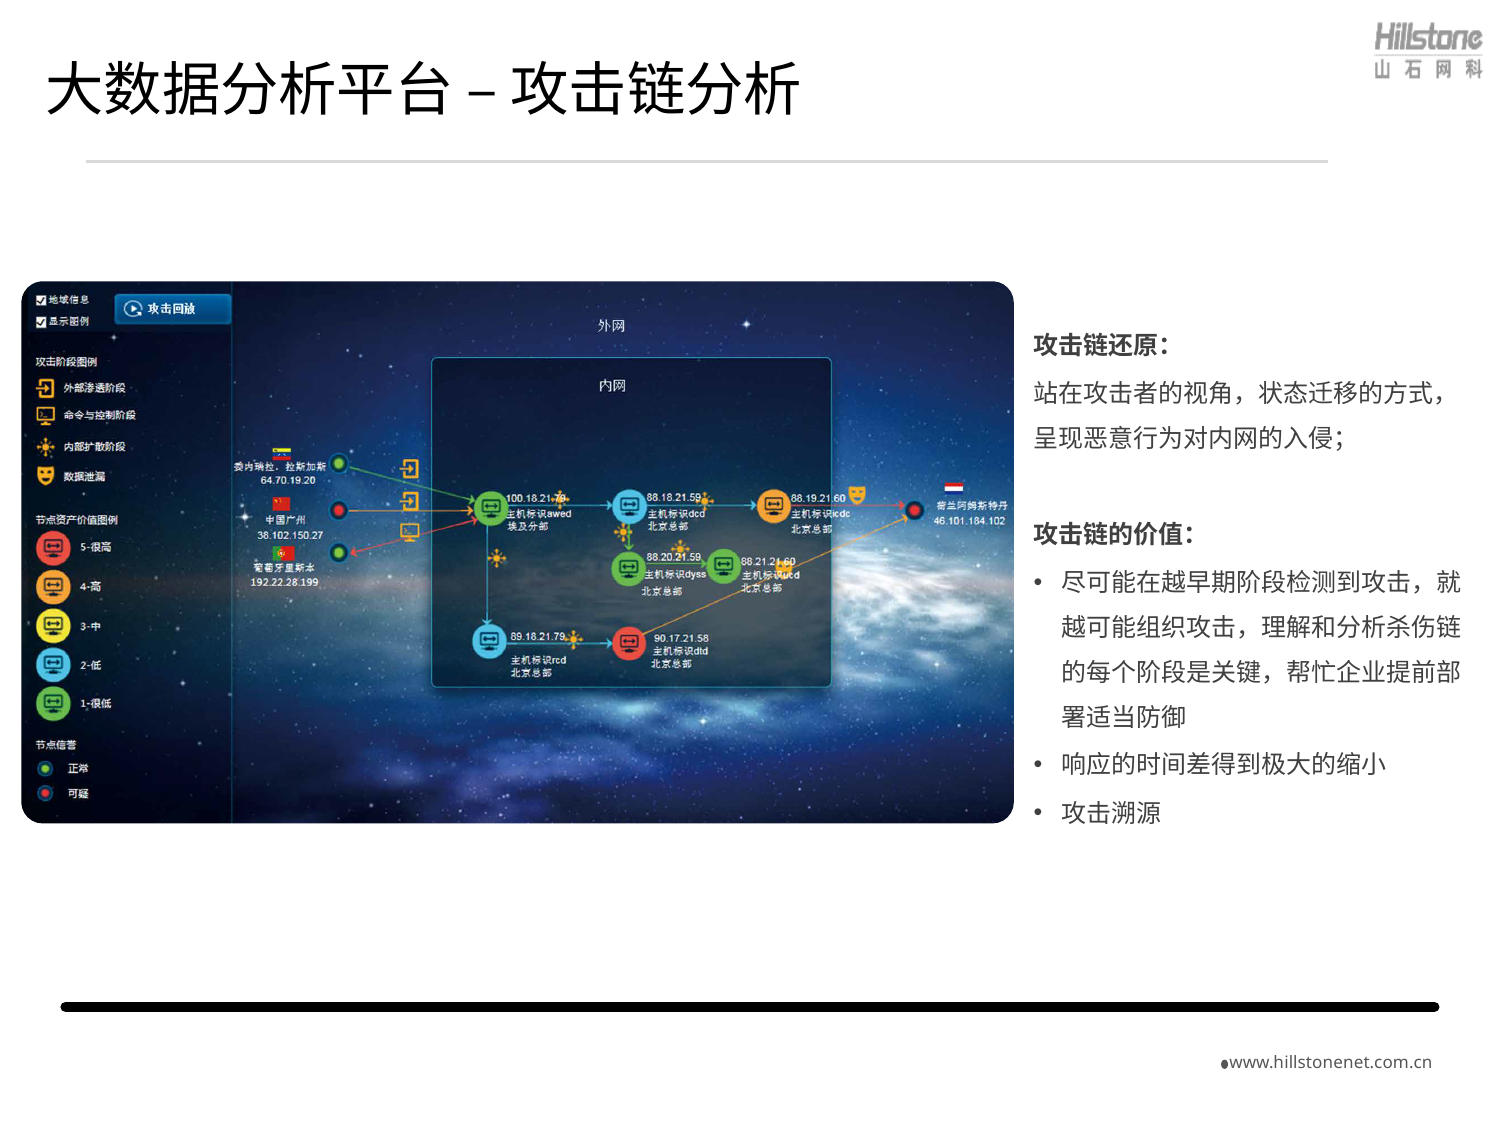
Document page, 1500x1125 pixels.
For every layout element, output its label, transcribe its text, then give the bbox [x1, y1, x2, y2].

picture [1363, 13, 1492, 85]
picture [21, 281, 1014, 824]
text_box 大数据分析平台 – 攻击链分析 [30, 54, 1238, 129]
text_box 攻击链还原： 站在攻击者的视角，状态迁移的方式，呈现恶意行为对内网的入侵； 攻击链的价值： 尽可能在越早期阶段检测到攻击，就越可能组织攻击，理解和分析杀伤链的每个阶段是关键，帮忙企业提前部署适当防御 响应的时间差得到极大的缩小 攻击溯源 [1013, 307, 1486, 835]
